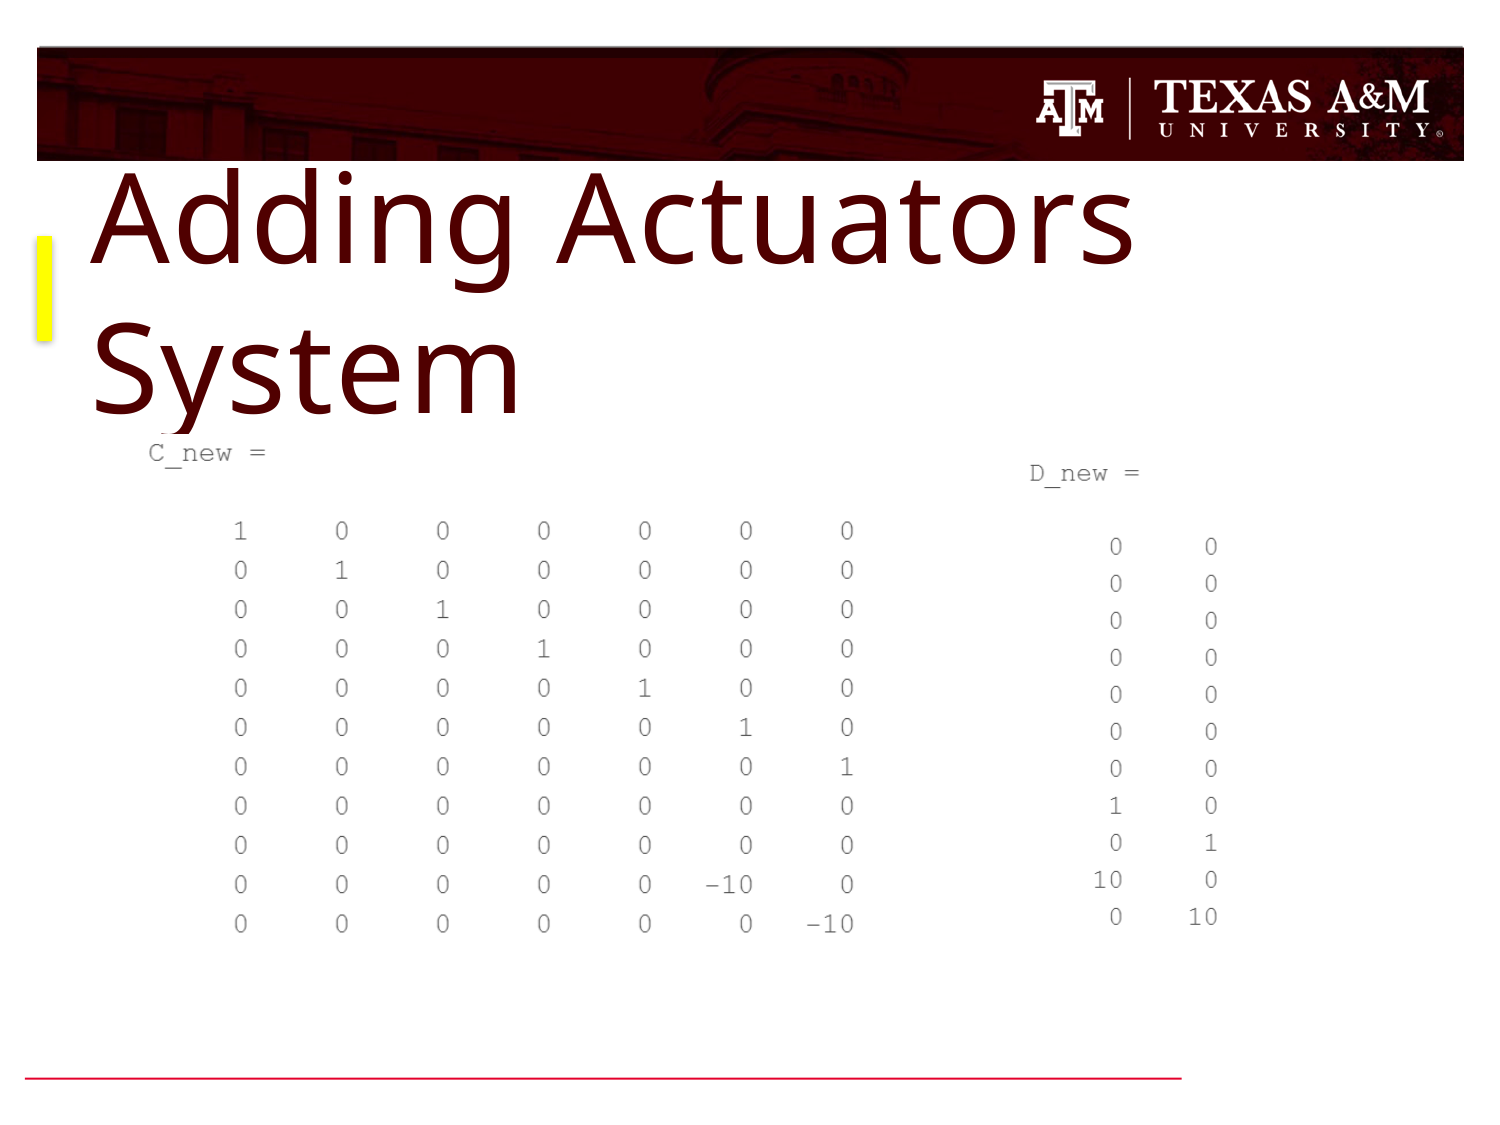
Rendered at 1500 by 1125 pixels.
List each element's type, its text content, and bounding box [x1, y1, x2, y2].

title Adding Actuators System [75, 195, 1425, 383]
picture [1017, 449, 1238, 946]
picture [37, 45, 1464, 161]
picture [129, 434, 879, 946]
